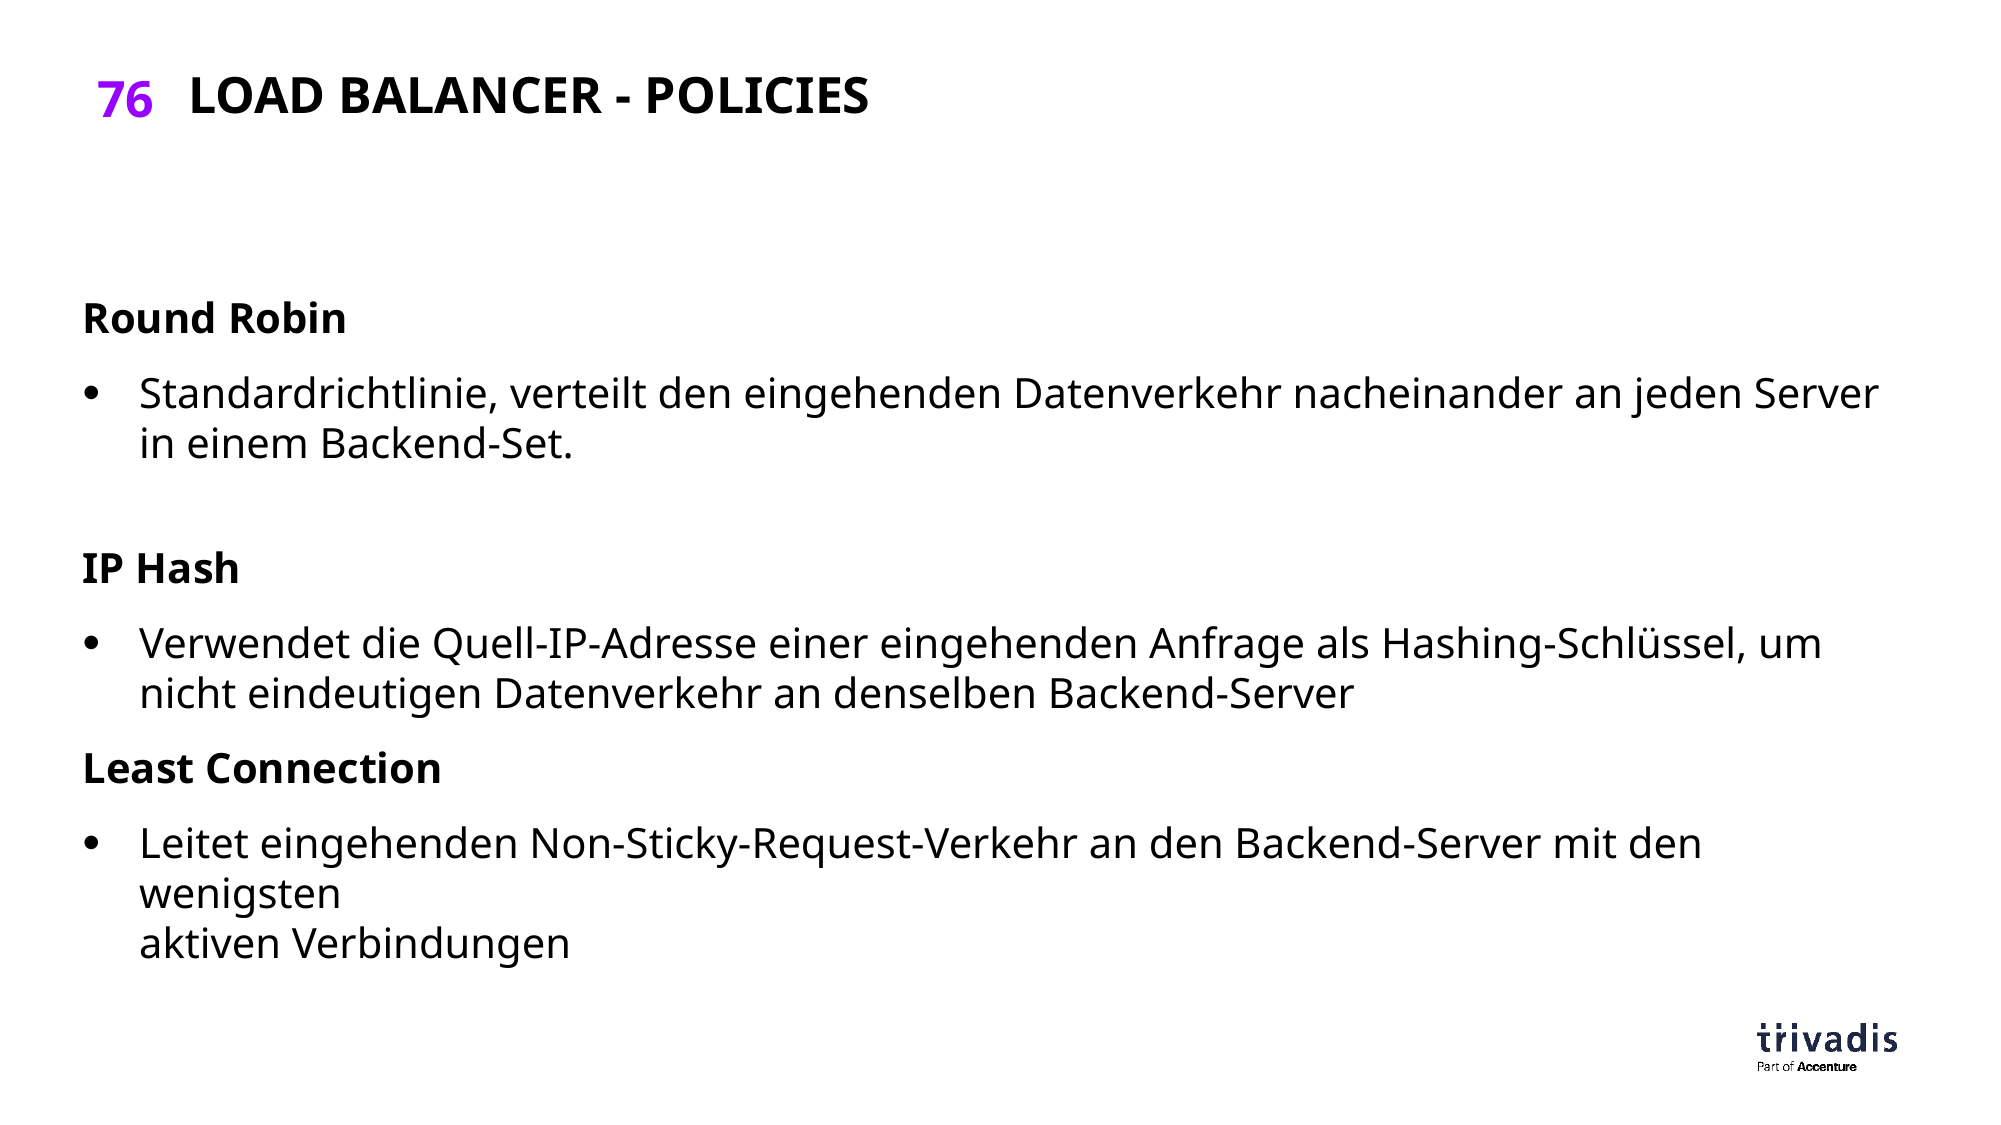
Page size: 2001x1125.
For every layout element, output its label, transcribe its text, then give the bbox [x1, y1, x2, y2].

picture [1757, 1062, 1897, 1071]
list Round Robin Standardrichtlinie, verteilt den eingehenden Datenverkehr nacheinander an jeden Server in einem Backend-Set. IP Hash Verwendet die Quell-IP-Adresse einer eingehenden Anfrage als Hashing-Schlüssel, um nicht eindeutigen Datenverkehr an denselben Backend-Server Least Connection Leitet eingehenden Non-Sticky-Request-Verkehr an den Backend-Server mit den wenigsten aktiven Verbindungen [65, 284, 1933, 1062]
title Load balancer - policies [170, 63, 1933, 136]
